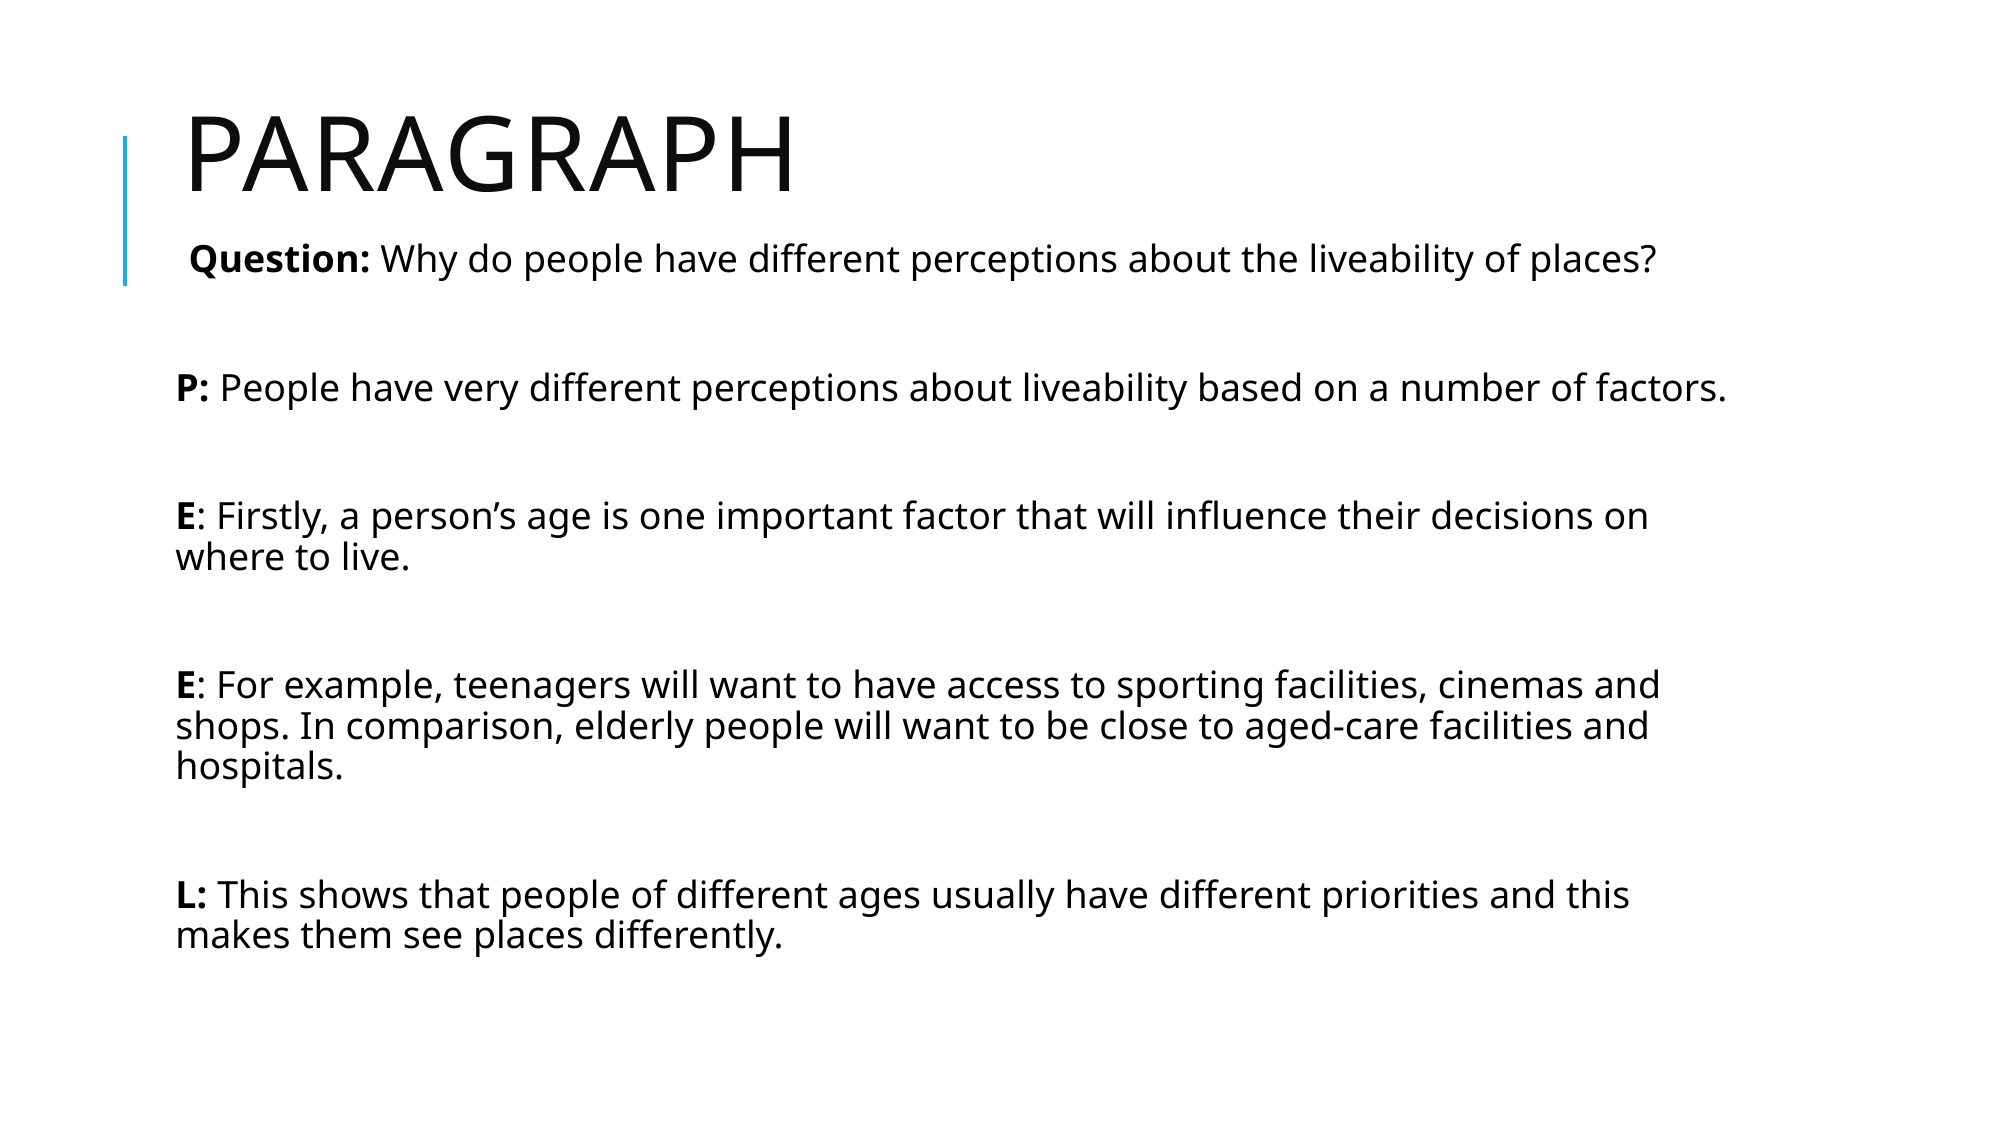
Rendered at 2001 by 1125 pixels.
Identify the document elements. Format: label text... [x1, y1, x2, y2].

title Paragraph [168, 38, 1763, 232]
list Question: Why do people have different perceptions about the liveability of places? P: People have very different perceptions about liveability based on a number of factors. E: Firstly, a person’s age is one important factor that will influence their decisions on where to live. E: For example, teenagers will want to have access to sporting facilities, cinemas and shops. In comparison, elderly people will want to be close to aged-care facilities and hospitals. L: This shows that people of different ages usually have different priorities and this makes them see places differently. [168, 232, 1763, 978]
